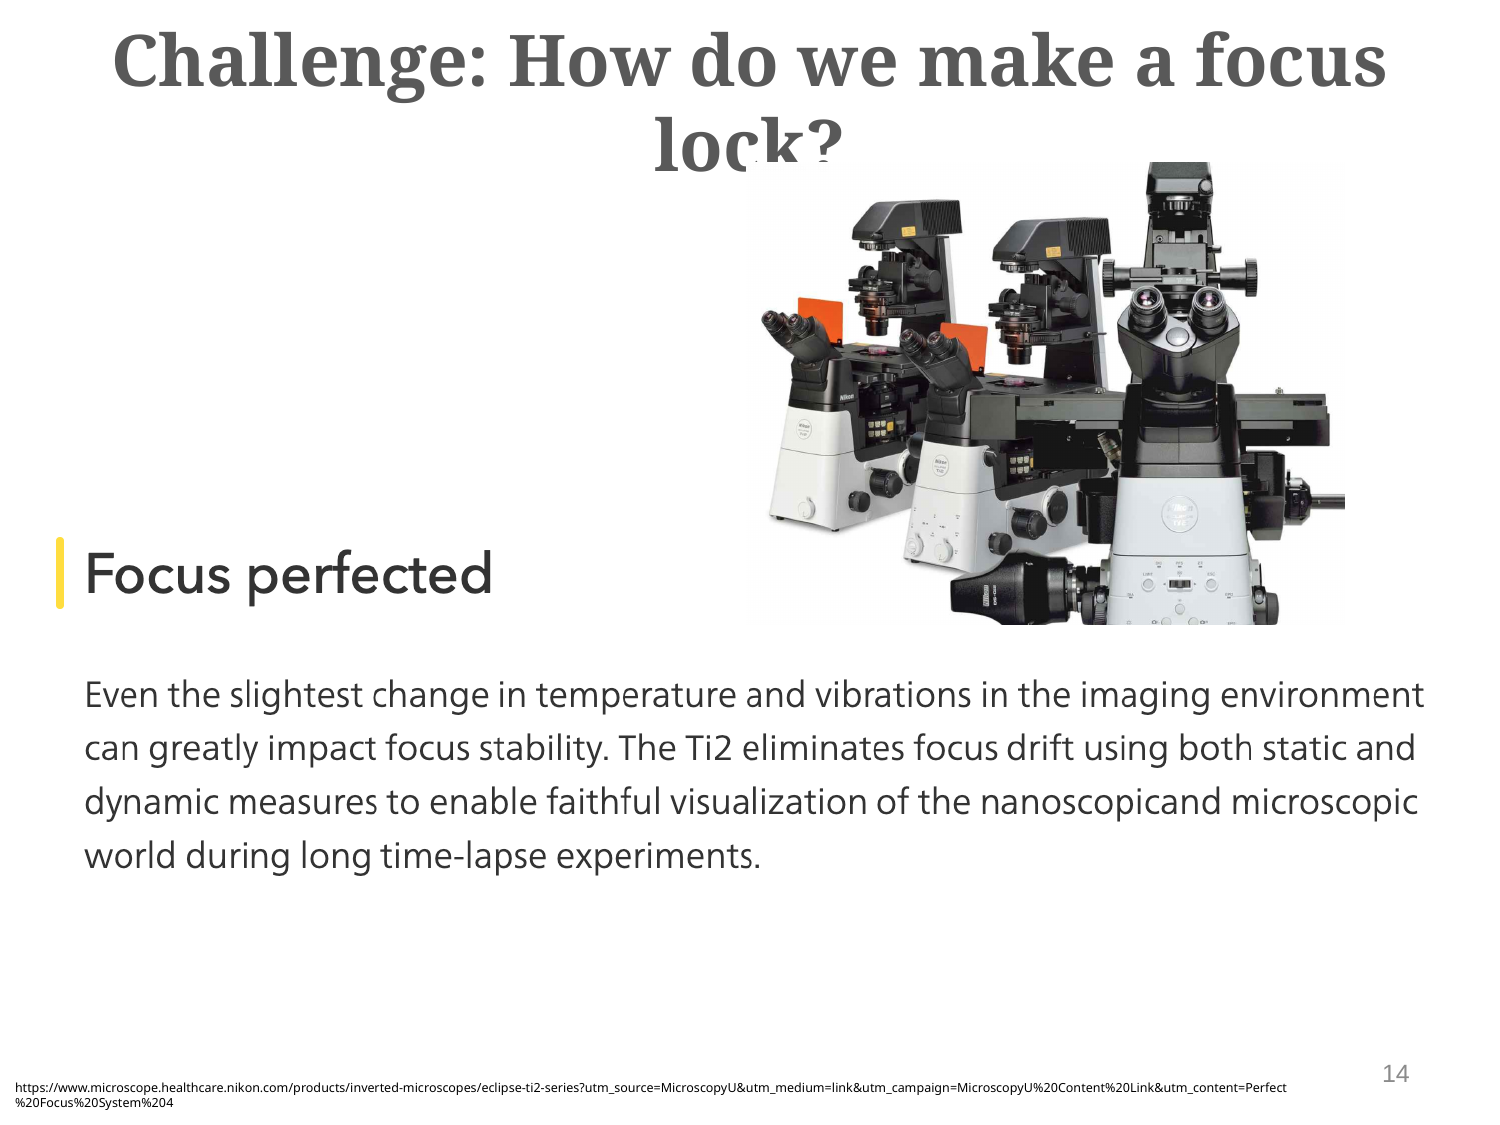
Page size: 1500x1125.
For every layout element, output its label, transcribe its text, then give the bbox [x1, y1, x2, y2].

text_box Challenge: How do we make a focus lock? [0, 6, 1500, 194]
text_box https://www.microscope.healthcare.nikon.com/products/inverted-microscopes/eclipse-ti2-series?utm_source=MicroscopyU&utm_medium=link&utm_campaign=MicroscopyU%20Content%20Link&utm_content=Perfect%20Focus%20System%204 [0, 1072, 1318, 1125]
picture [0, 162, 1500, 974]
slide_number 14 [1074, 1042, 1425, 1103]
